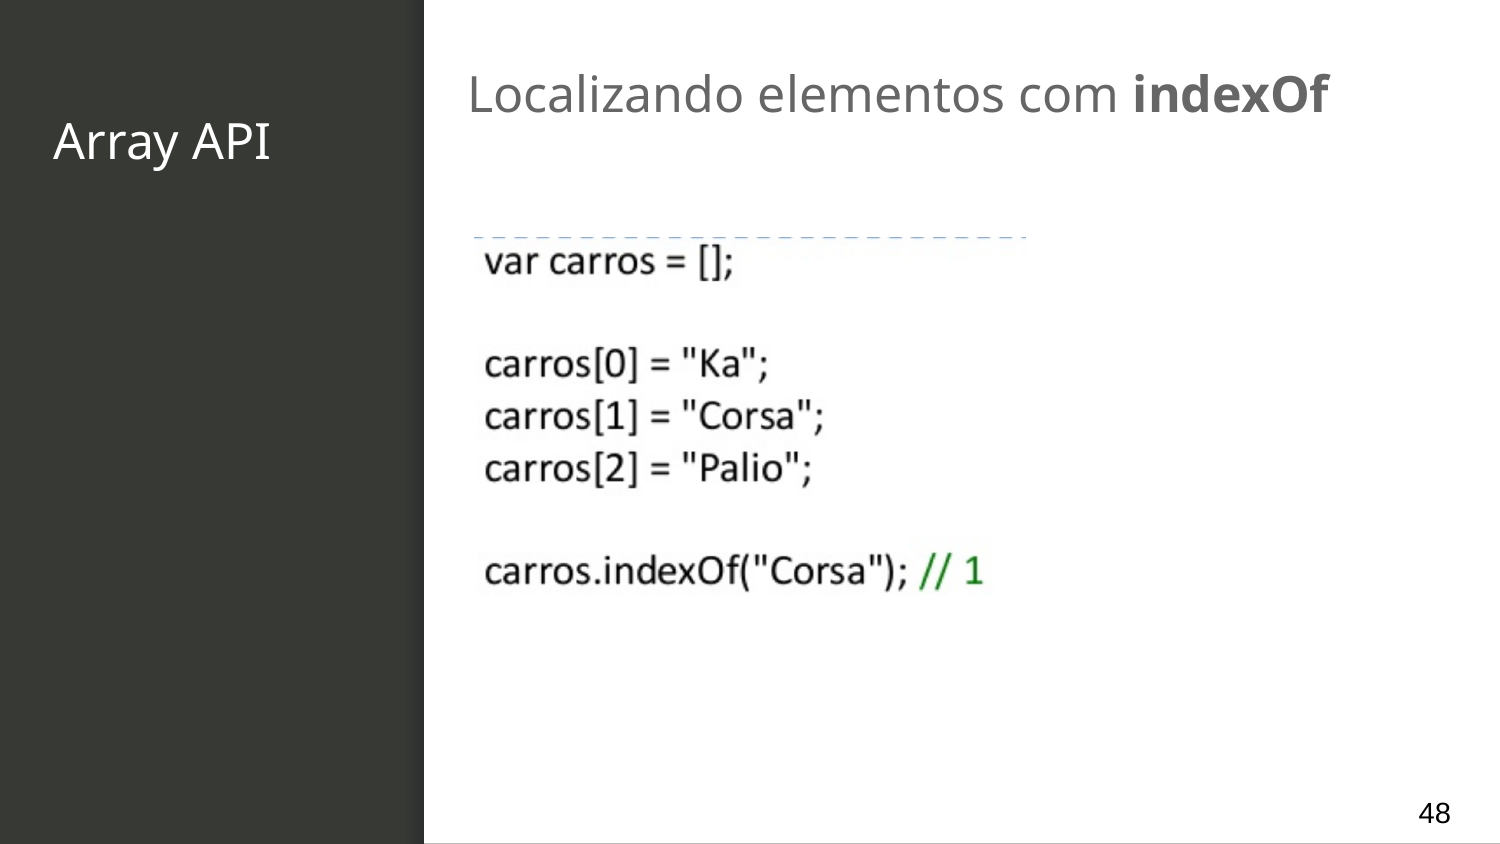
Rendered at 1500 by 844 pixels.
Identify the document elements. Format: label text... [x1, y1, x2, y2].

slide_number 48 [1403, 779, 1494, 844]
picture [474, 237, 1026, 605]
title Array API [38, 94, 375, 748]
list Localizando elementos com indexOf [452, 38, 1480, 157]
